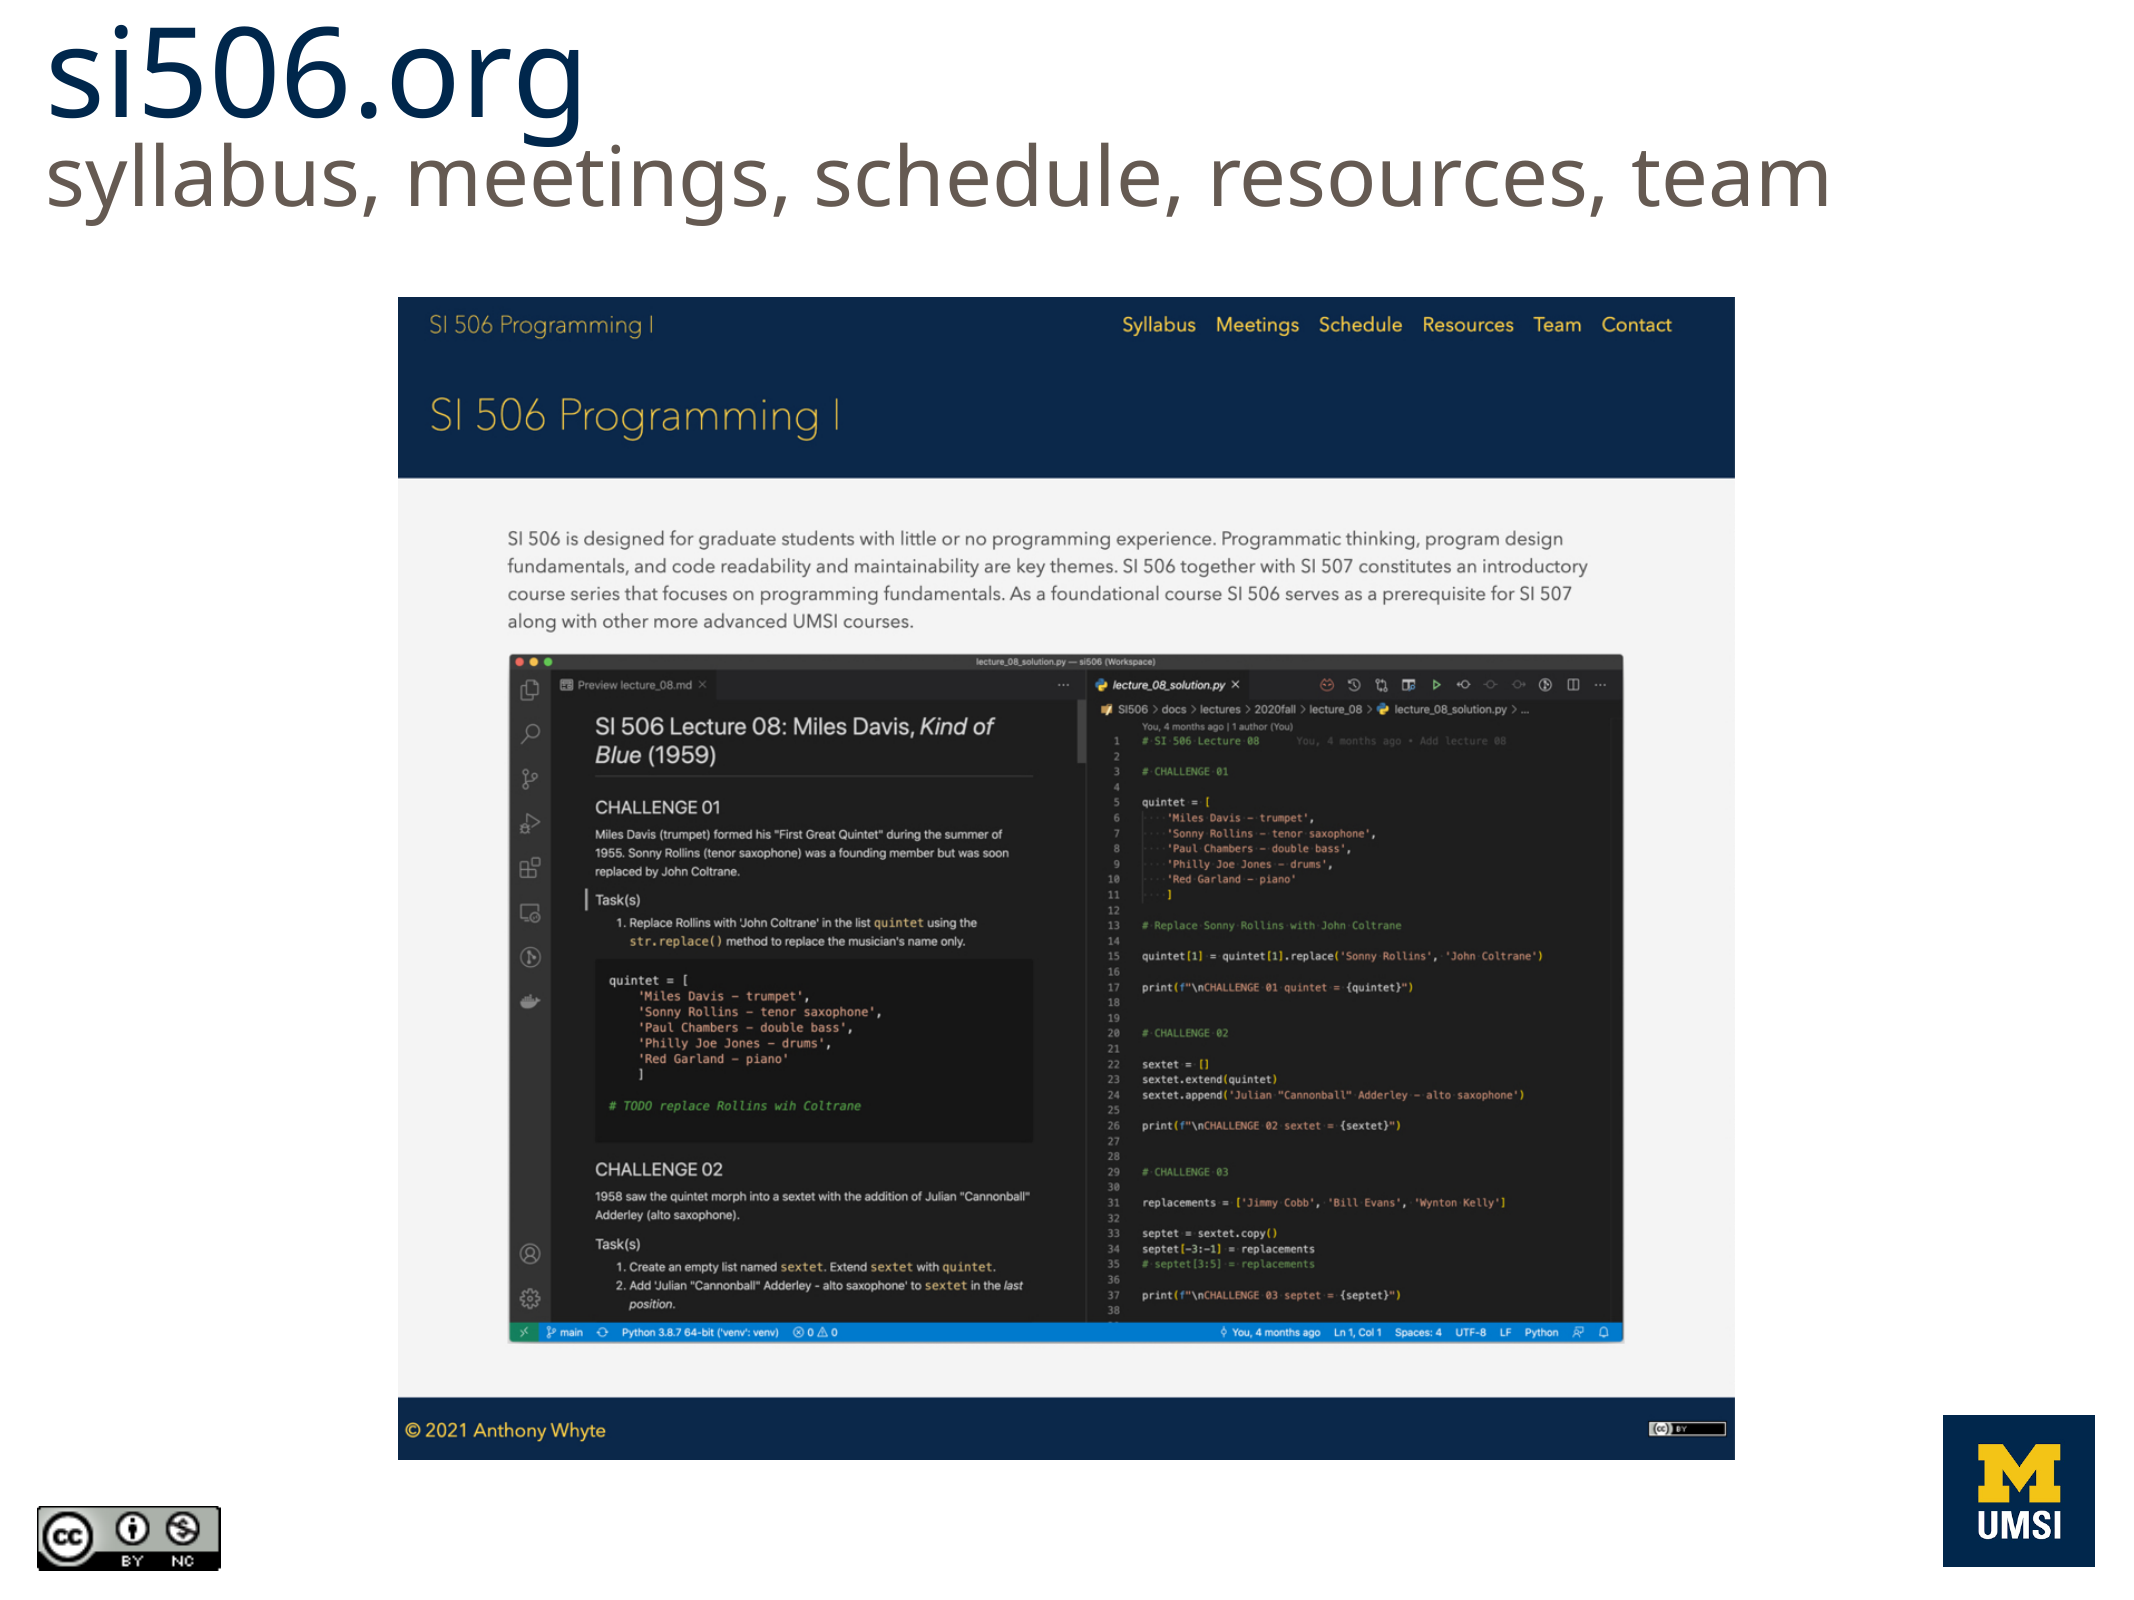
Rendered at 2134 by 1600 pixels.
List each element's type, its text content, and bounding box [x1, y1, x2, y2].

picture [37, 1506, 221, 1571]
list syllabus, meetings, schedule, resources, team [36, 112, 2097, 232]
picture [398, 297, 1735, 1461]
list si506.org [36, 0, 2097, 112]
picture [1943, 1415, 2095, 1567]
